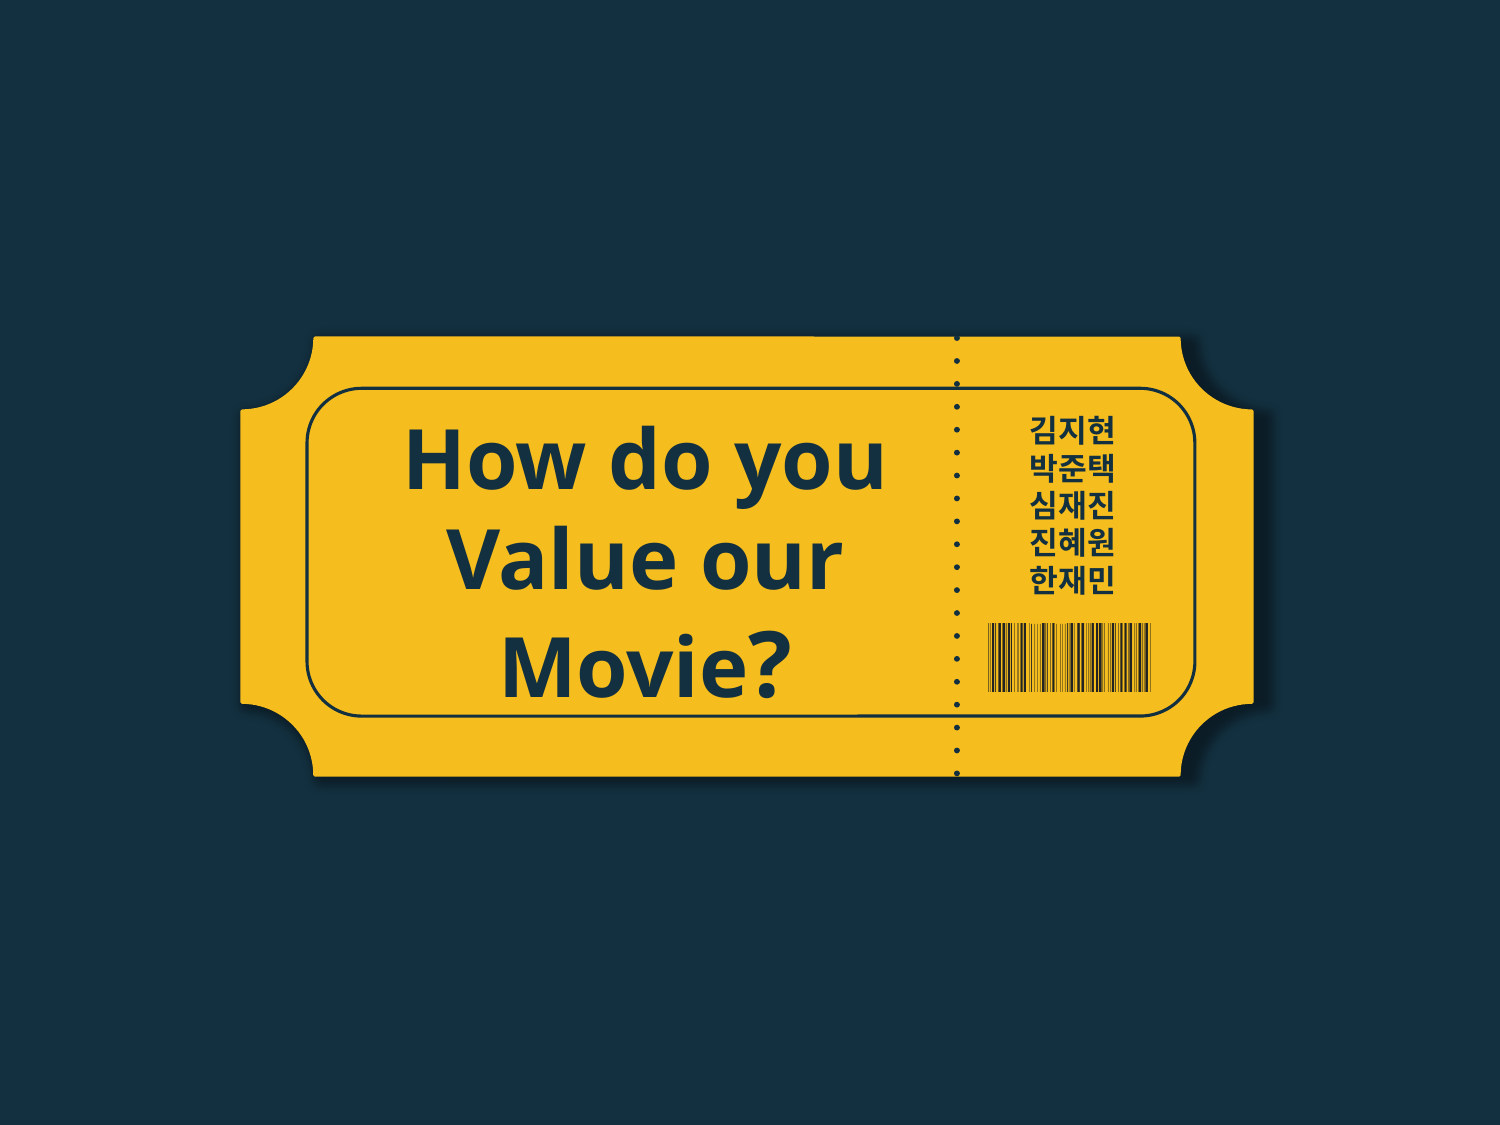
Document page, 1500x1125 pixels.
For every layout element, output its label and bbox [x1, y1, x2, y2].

text_box [241, 337, 1253, 776]
